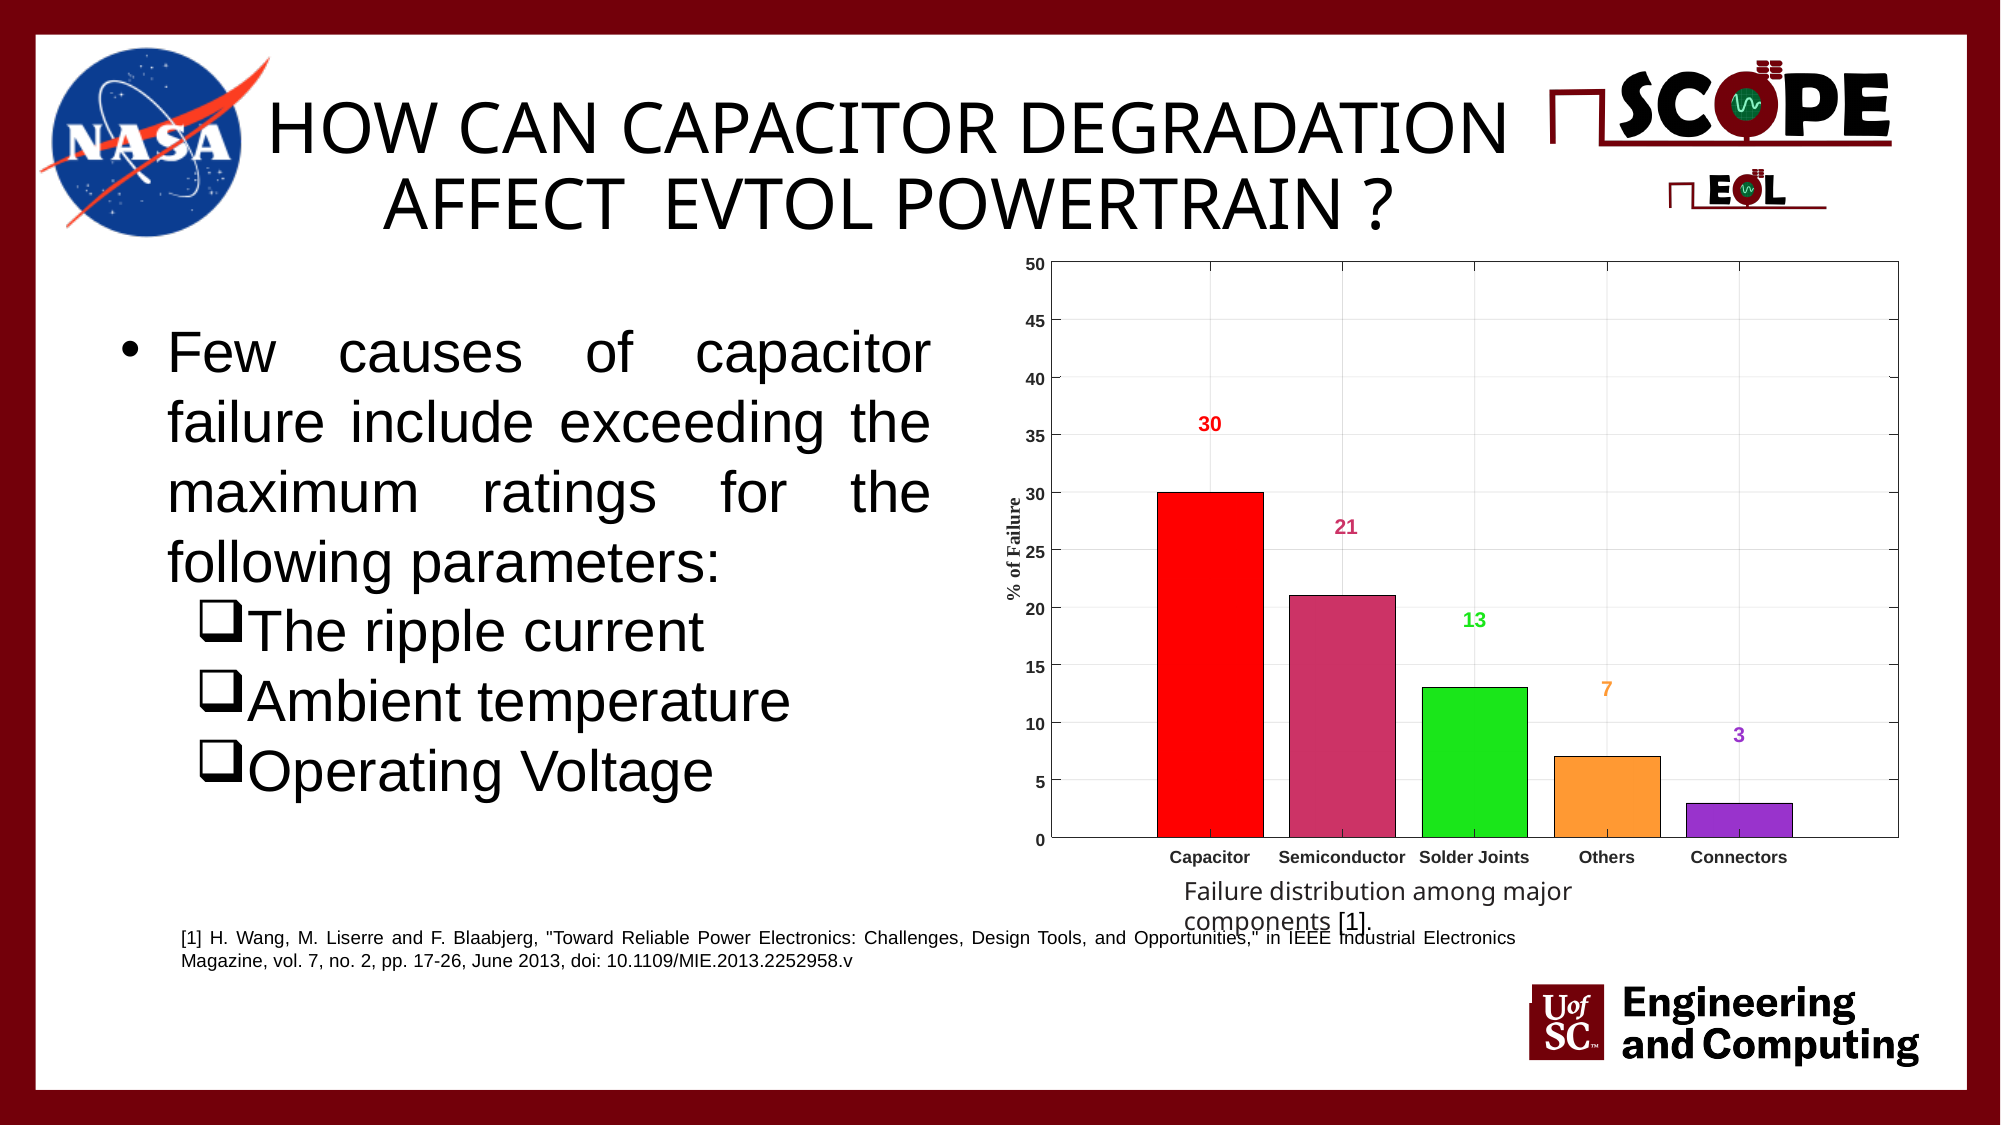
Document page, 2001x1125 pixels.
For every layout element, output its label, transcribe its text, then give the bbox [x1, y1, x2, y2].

text_box Failure distribution among major components [1]. [1169, 886, 1711, 944]
text_box [1] H. Wang, M. Liserre and F. Blaabjerg, "Toward Reliable Power Electronics: Challenges, Design Tools, and Opportunities," in IEEE Industrial Electronics Magazine, vol. 7, no. 2, pp. 17-26, June 2013, doi: 10.1109/MIE.2013.2252958.v [165, 895, 1531, 1002]
title How can Capacitor degradation affect evtol powertrain ? [249, 59, 1530, 278]
picture [0, 0, 2001, 1125]
text_box Few causes of capacitor failure include exceeding the maximum ratings for the following parameters: The ripple current Ambient temperature Operating Voltage [104, 315, 949, 847]
